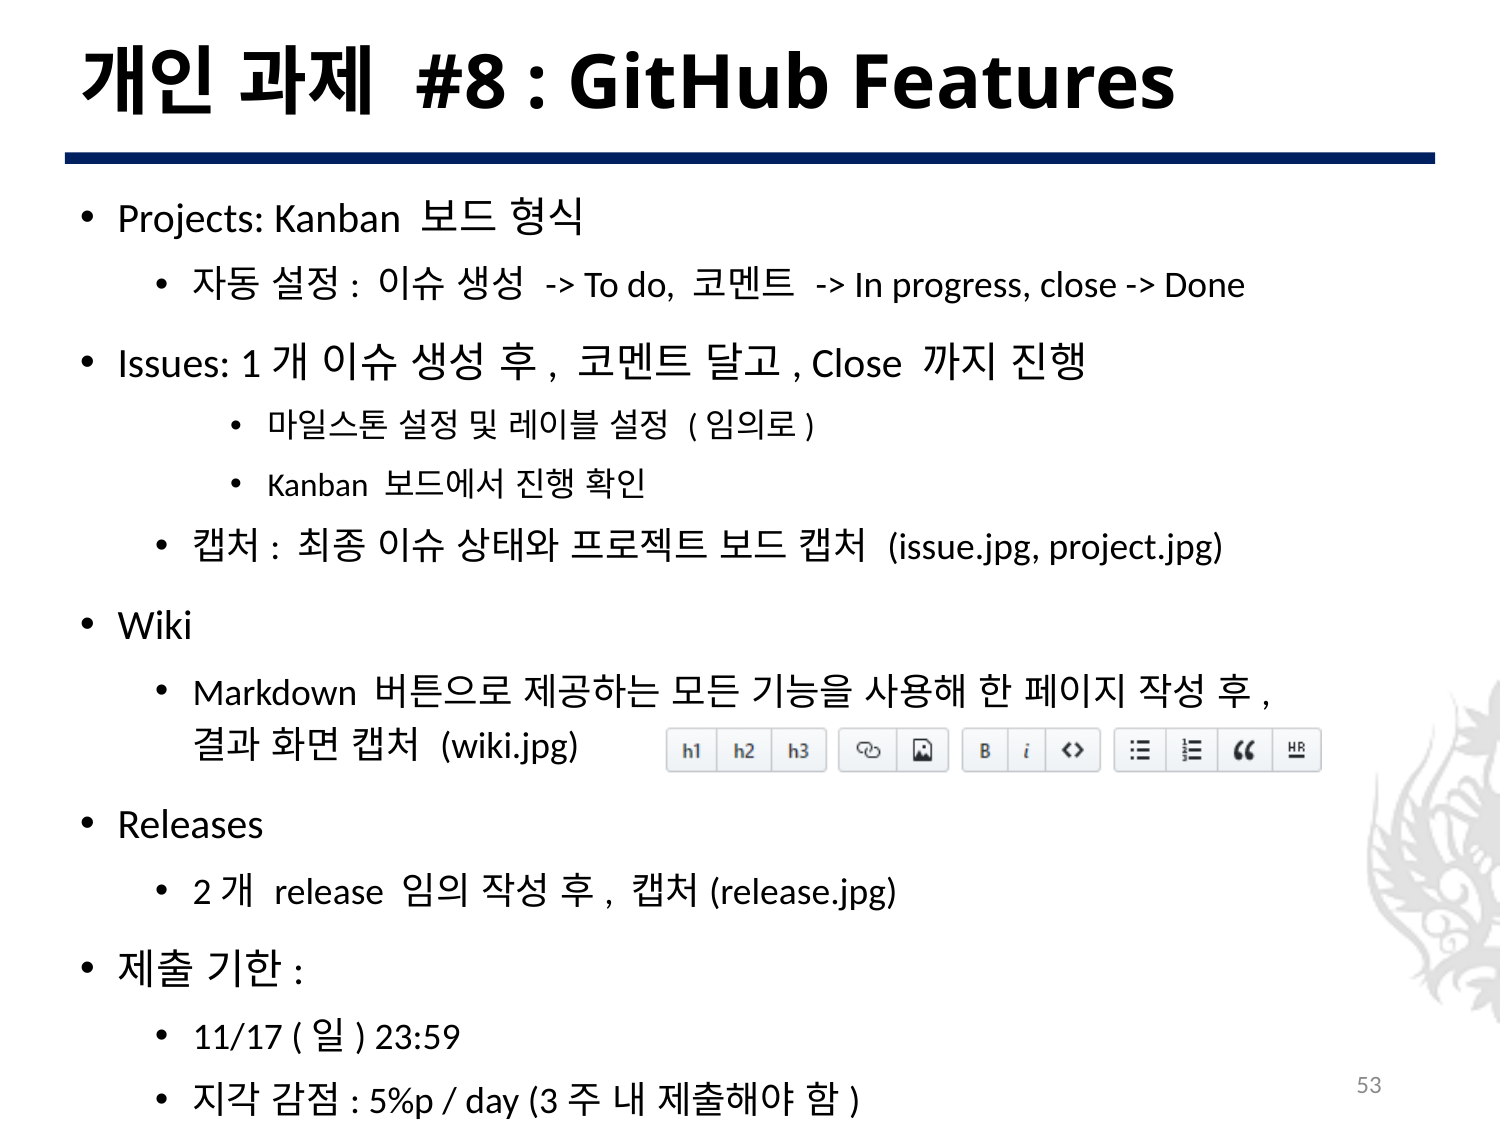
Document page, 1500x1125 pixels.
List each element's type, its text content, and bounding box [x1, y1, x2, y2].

title 개인 과제 #8 : GitHub Features [64, 26, 1436, 143]
list Projects: Kanban 보드 형식 자동 설정: 이슈 생성 -> To do, 코멘트 -> In progress, close -> Done Issues: 1개 이슈 생성 후, 코멘트 달고, Close 까지 진행 마일스톤 설정 및 레이블 설정 (임의로) Kanban 보드에서 진행 확인 캡처: 최종 이슈 상태와 프로젝트 보드 캡처 (issue.jpg, project.jpg) Wiki Markdown 버튼으로 제공하는 모든 기능을 사용해 한 페이지 작성 후, 결과 화면 캡처 (wiki.jpg) Releases 2개 release 임의 작성 후, 캡처(release.jpg) 제출 기한: 11/17 (일) 23:59 지각 감점: 5%p / day (3주 내 제출해야 함) [64, 173, 1436, 1039]
picture [663, 723, 1322, 779]
slide_number 53 [1059, 1057, 1397, 1111]
